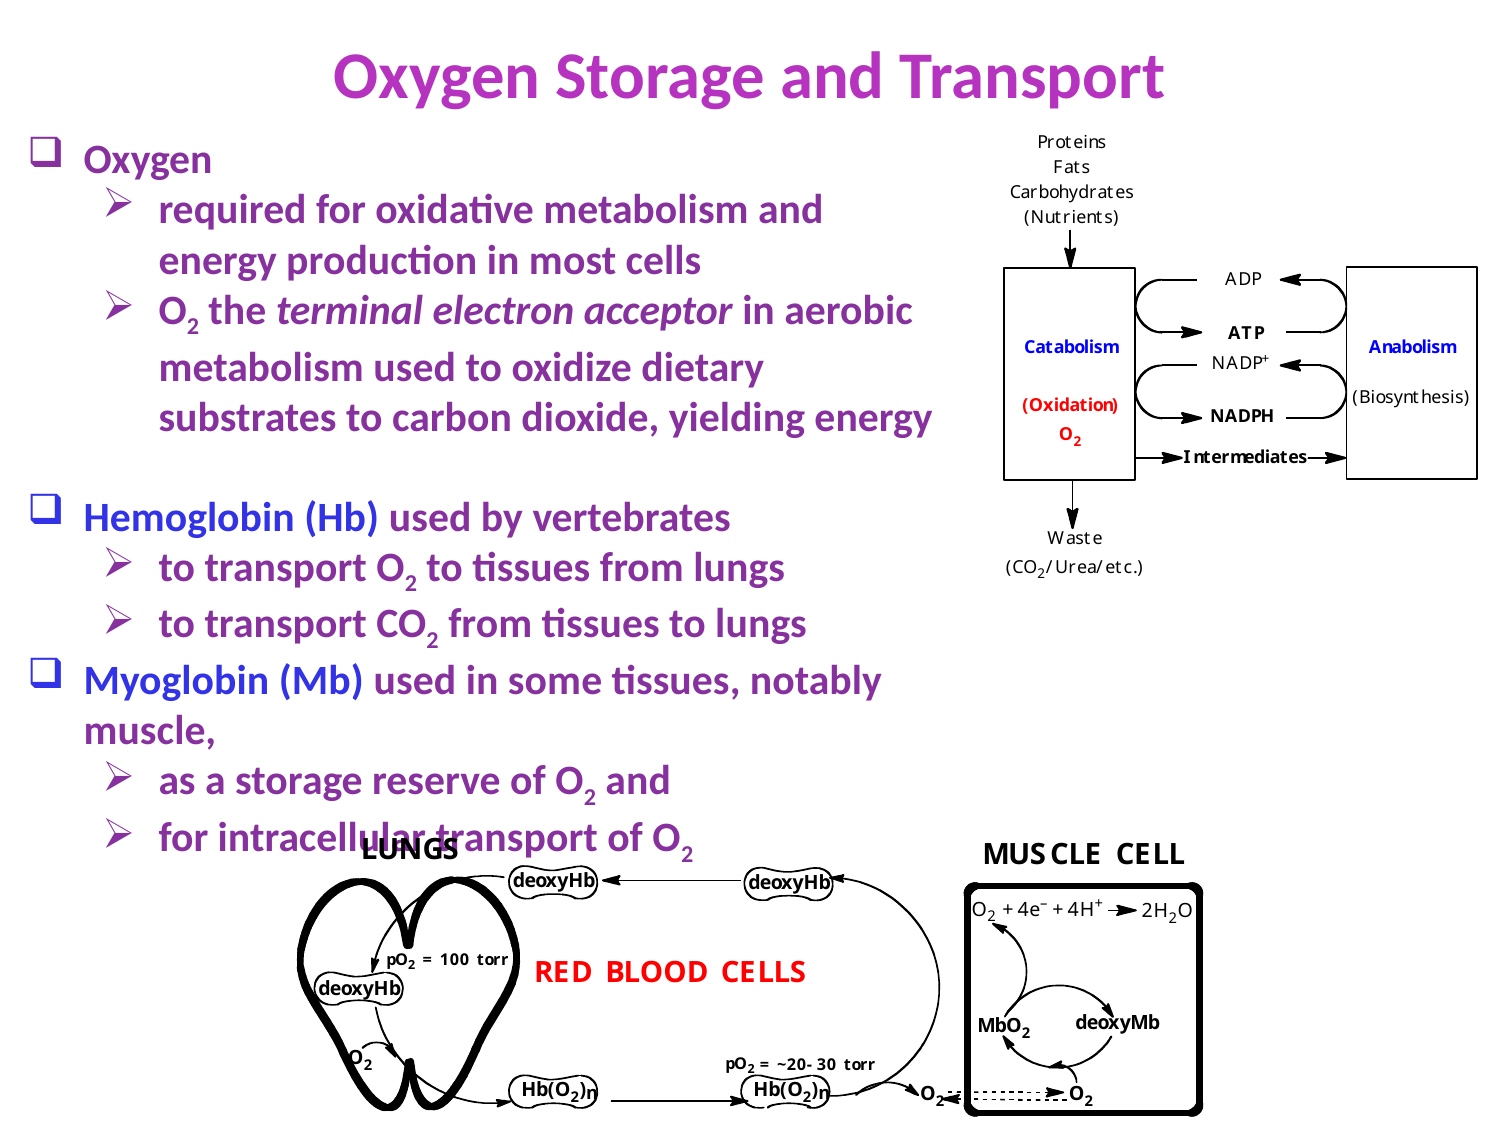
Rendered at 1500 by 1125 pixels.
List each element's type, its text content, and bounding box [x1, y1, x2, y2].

text_box Oxygen Storage and Transport [21, 24, 1479, 120]
text_box Oxygen required for oxidative metabolism and energy production in most cells O2 the terminal electron acceptor in aerobic metabolism used to oxidize dietary substrates to carbon dioxide, yielding energy Hemoglobin (Hb) used by vertebrates to transport O2 to tissues from lungs to transport CO2 from tissues to lungs Myoglobin (Mb) used in some tissues, notably muscle, as a storage reserve of O2 and for intracellular transport of O2 [12, 124, 950, 875]
picture [293, 823, 1207, 1121]
picture [999, 124, 1482, 587]
